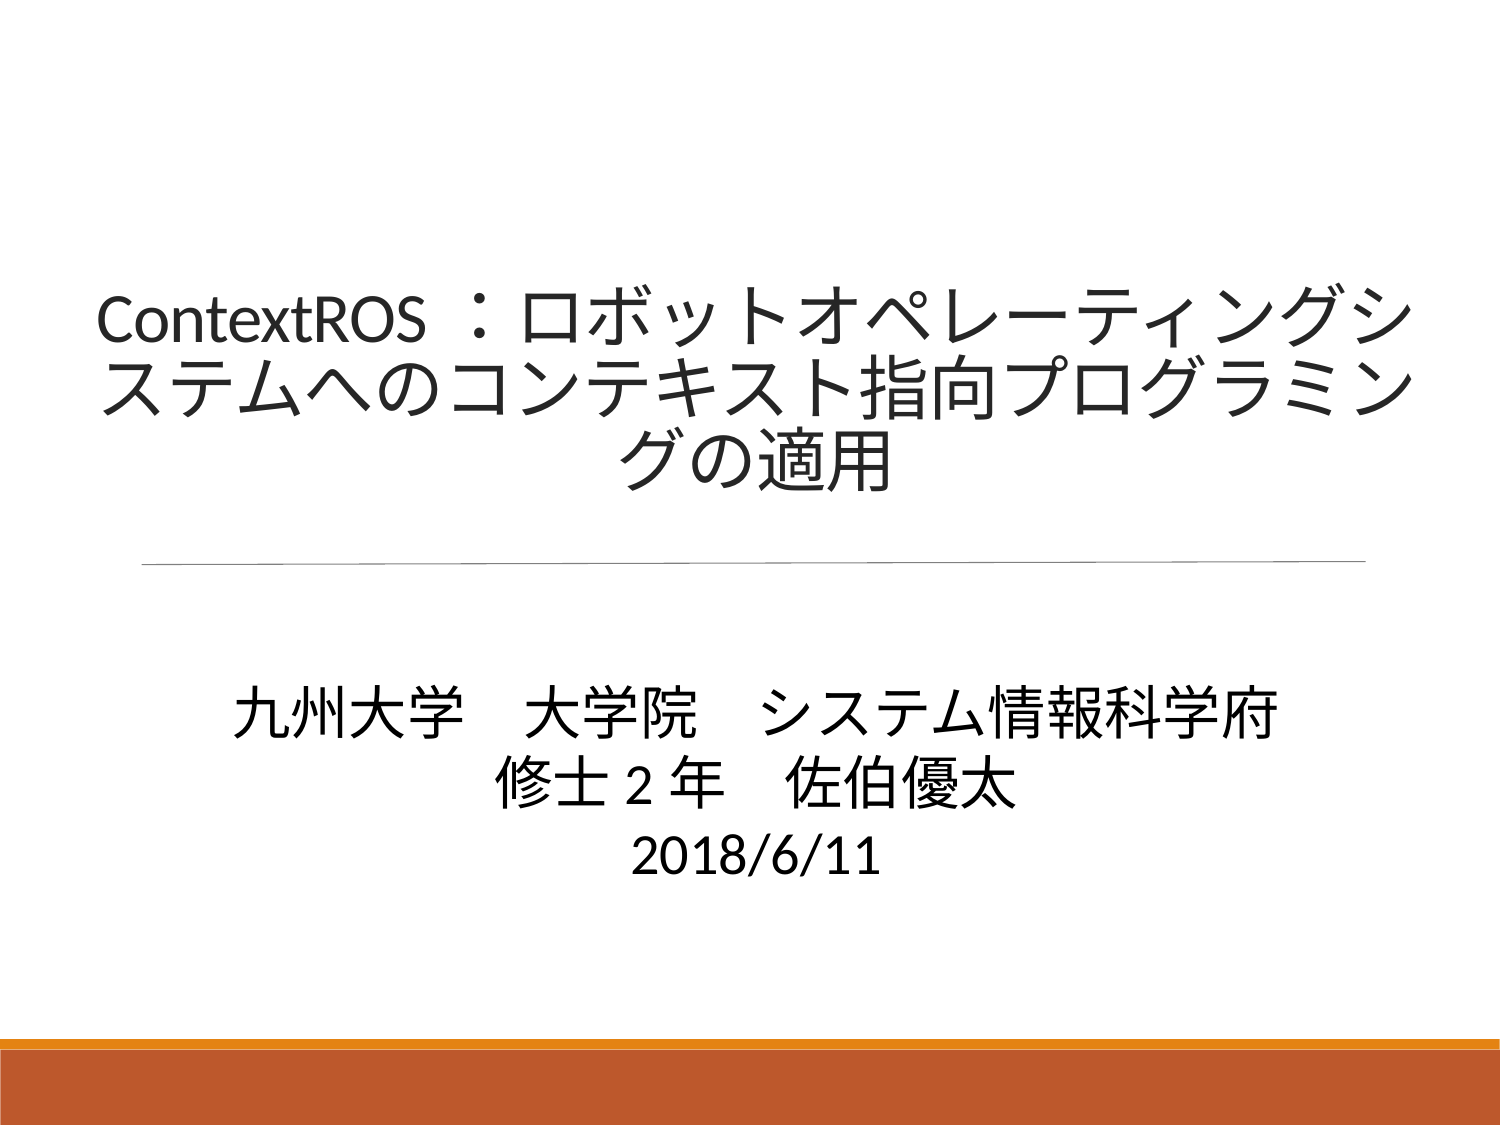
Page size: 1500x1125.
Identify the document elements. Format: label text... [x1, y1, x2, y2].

text_box 九州大学 大学院 システム情報科学府 修士2年 佐伯優太 2018/6/11 [135, 668, 1376, 894]
title ContextROS：ロボットオペレーティングシステムへのコンテキスト指向プログラミングの適用 [53, 137, 1461, 509]
